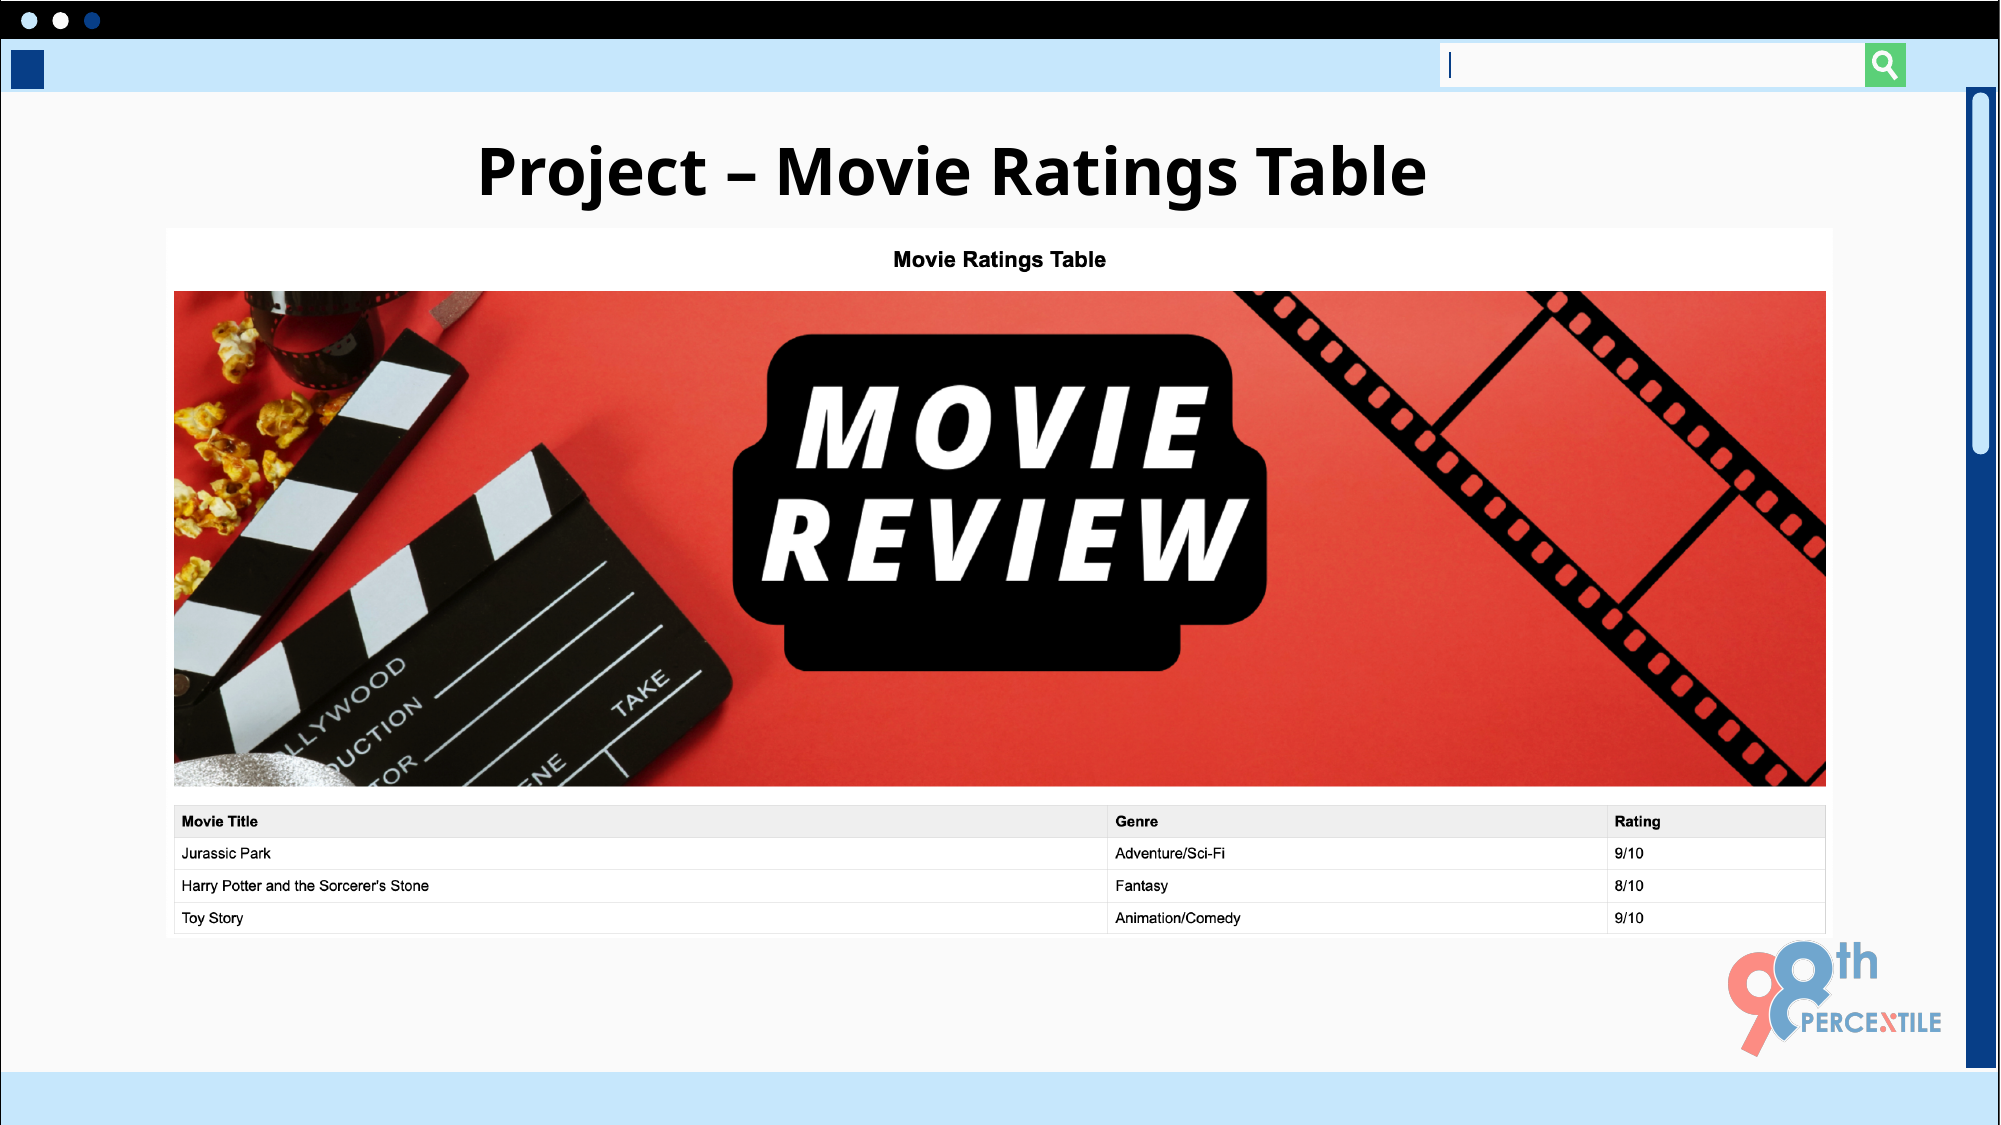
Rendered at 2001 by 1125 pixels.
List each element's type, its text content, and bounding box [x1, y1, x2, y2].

picture [165, 228, 1944, 1061]
text_box [0, 0, 2000, 1125]
text_box Project – Movie Ratings Table [461, 111, 1538, 228]
